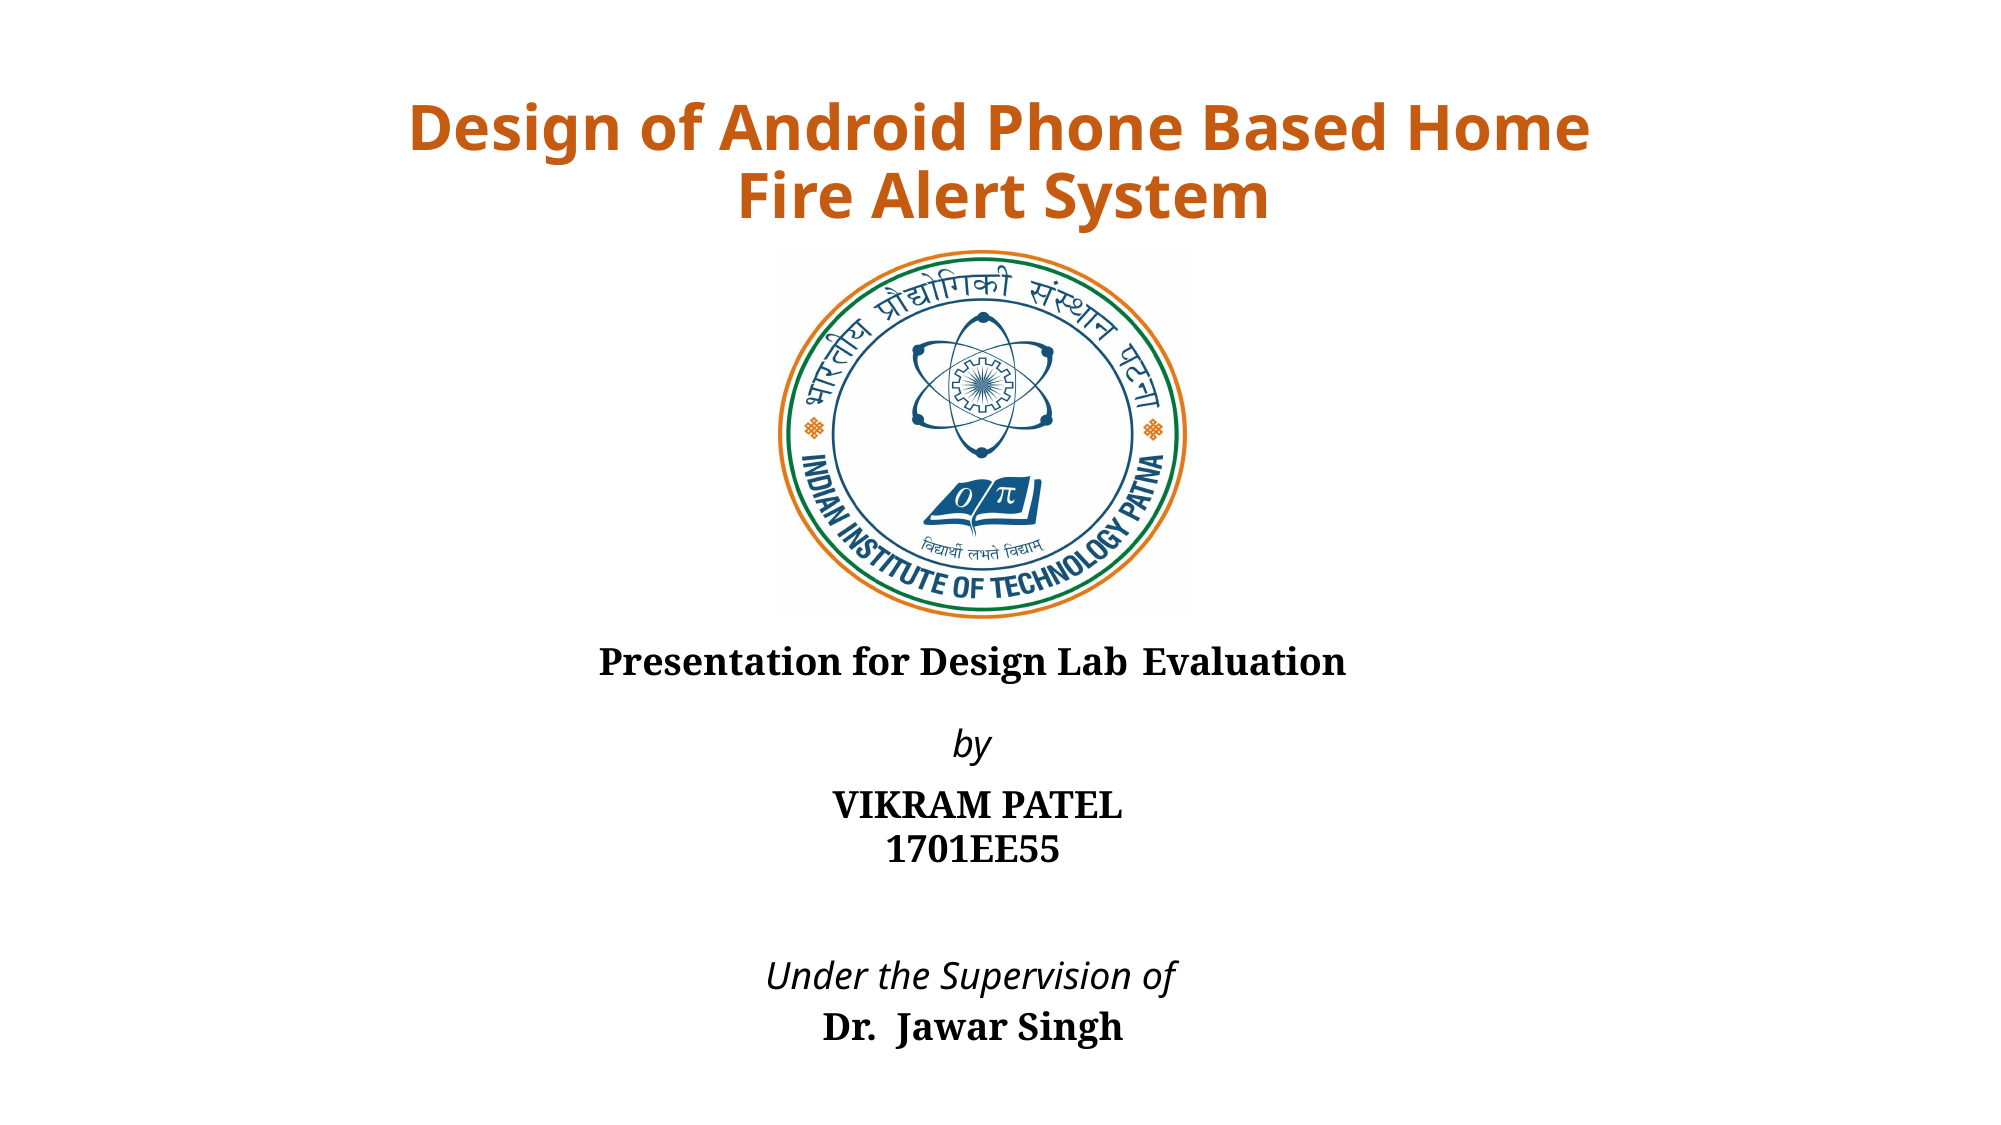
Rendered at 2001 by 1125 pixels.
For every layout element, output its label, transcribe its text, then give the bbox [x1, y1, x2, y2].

picture [776, 246, 1193, 621]
list Presentation for Design Lab Evaluation by VIKRAM PATEL 1701EE55 Under the Supervision of Dr. Jawar Singh [137, 450, 1863, 1062]
title Design of Android Phone Based Home Fire Alert System [101, 88, 1907, 269]
